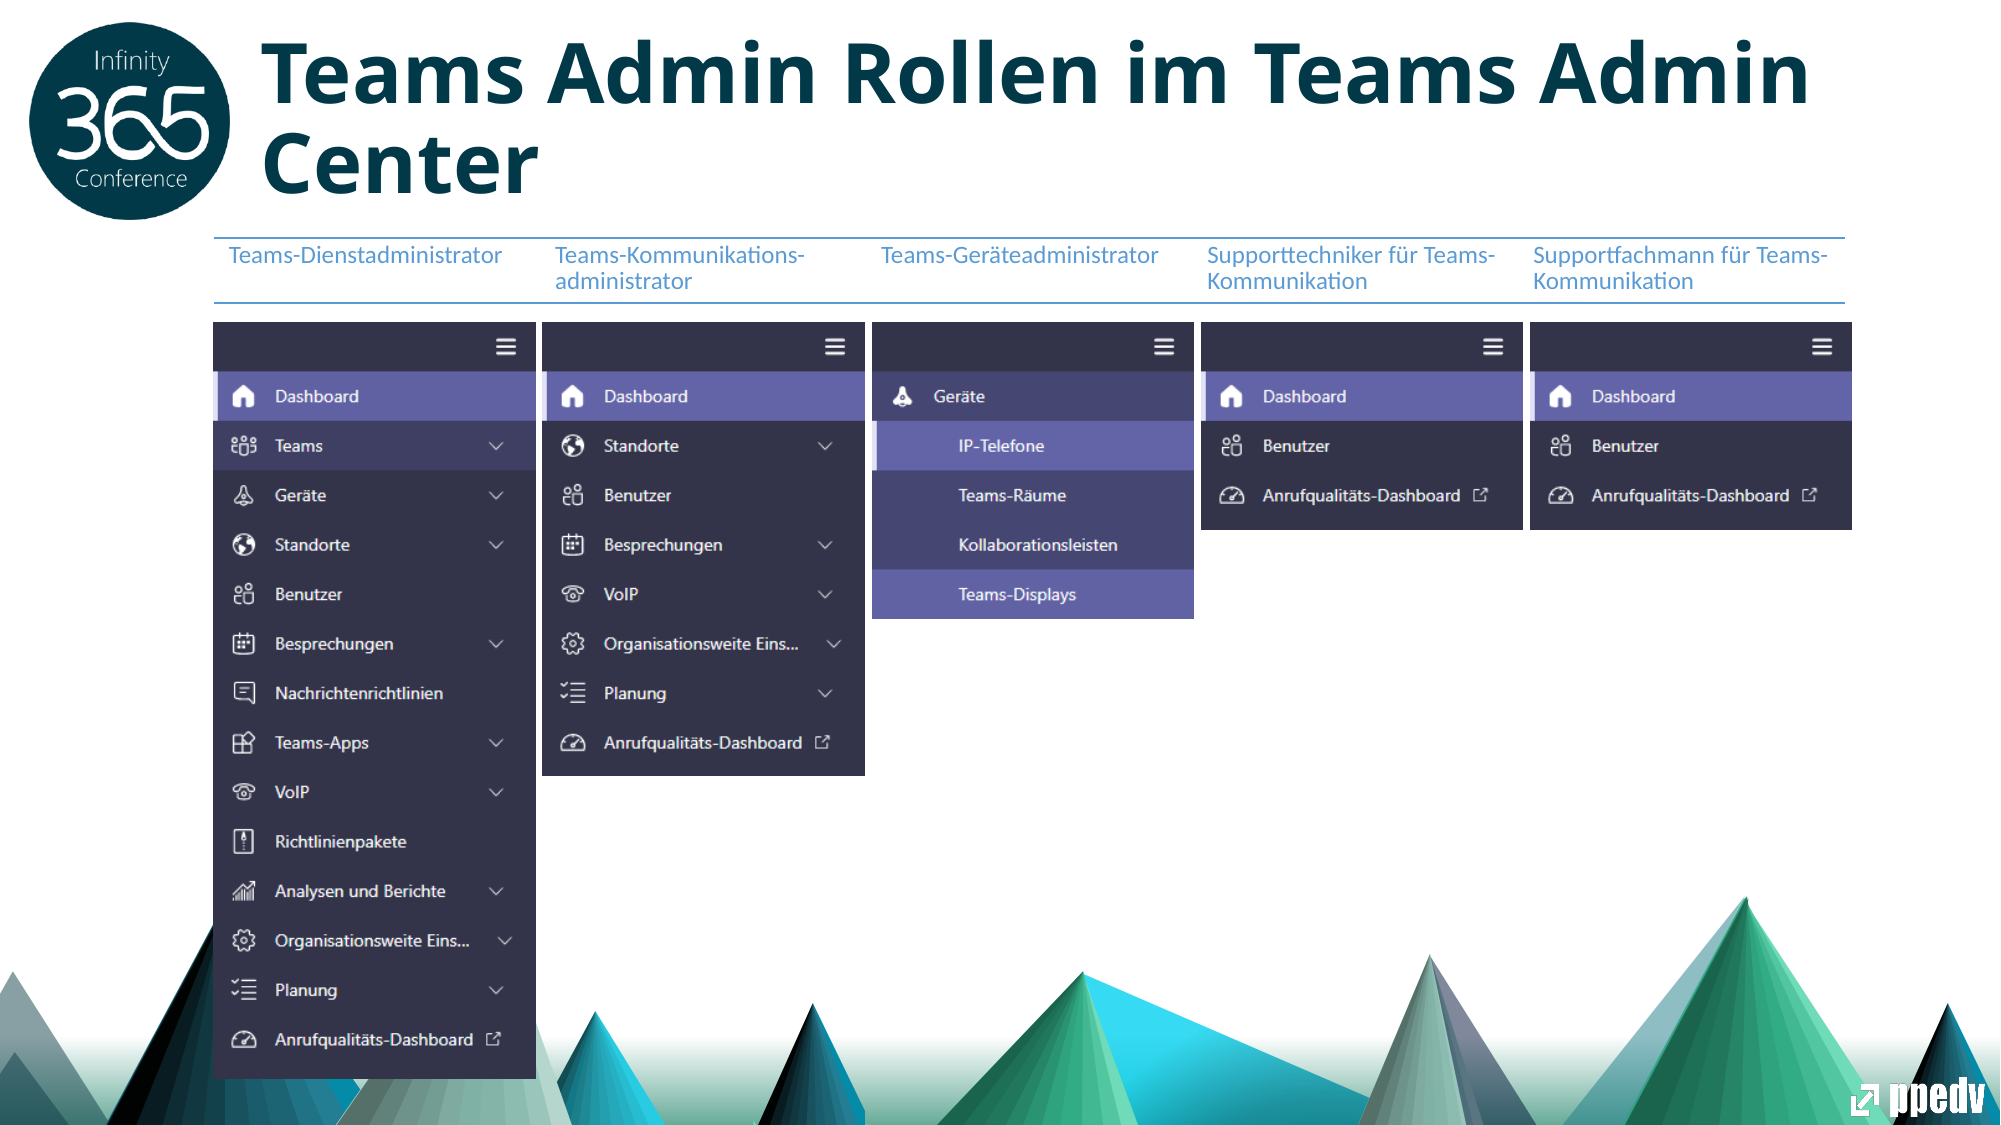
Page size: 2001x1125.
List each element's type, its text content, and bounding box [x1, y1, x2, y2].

picture [1201, 322, 1523, 530]
picture [140, 22, 230, 105]
table_header Supportfachmann für Teams-Kommunikation [1518, 239, 1845, 302]
picture [146, 137, 230, 220]
picture [29, 131, 113, 220]
picture [105, 86, 208, 160]
table_header Supporttechniker für Teams-Kommunikation [1192, 239, 1518, 302]
table_header Teams-Kommunikations-administrator [540, 239, 866, 302]
picture [871, 322, 1194, 619]
picture [542, 322, 865, 776]
picture [29, 22, 120, 112]
title Teams Admin Rollen im Teams Admin Center [245, 46, 1971, 196]
table_header Teams-Dienstadministrator [214, 239, 540, 302]
picture [58, 88, 100, 159]
picture [1530, 322, 1852, 530]
picture [0, 322, 2000, 1125]
table_header Teams-Geräteadministrator [866, 239, 1192, 302]
